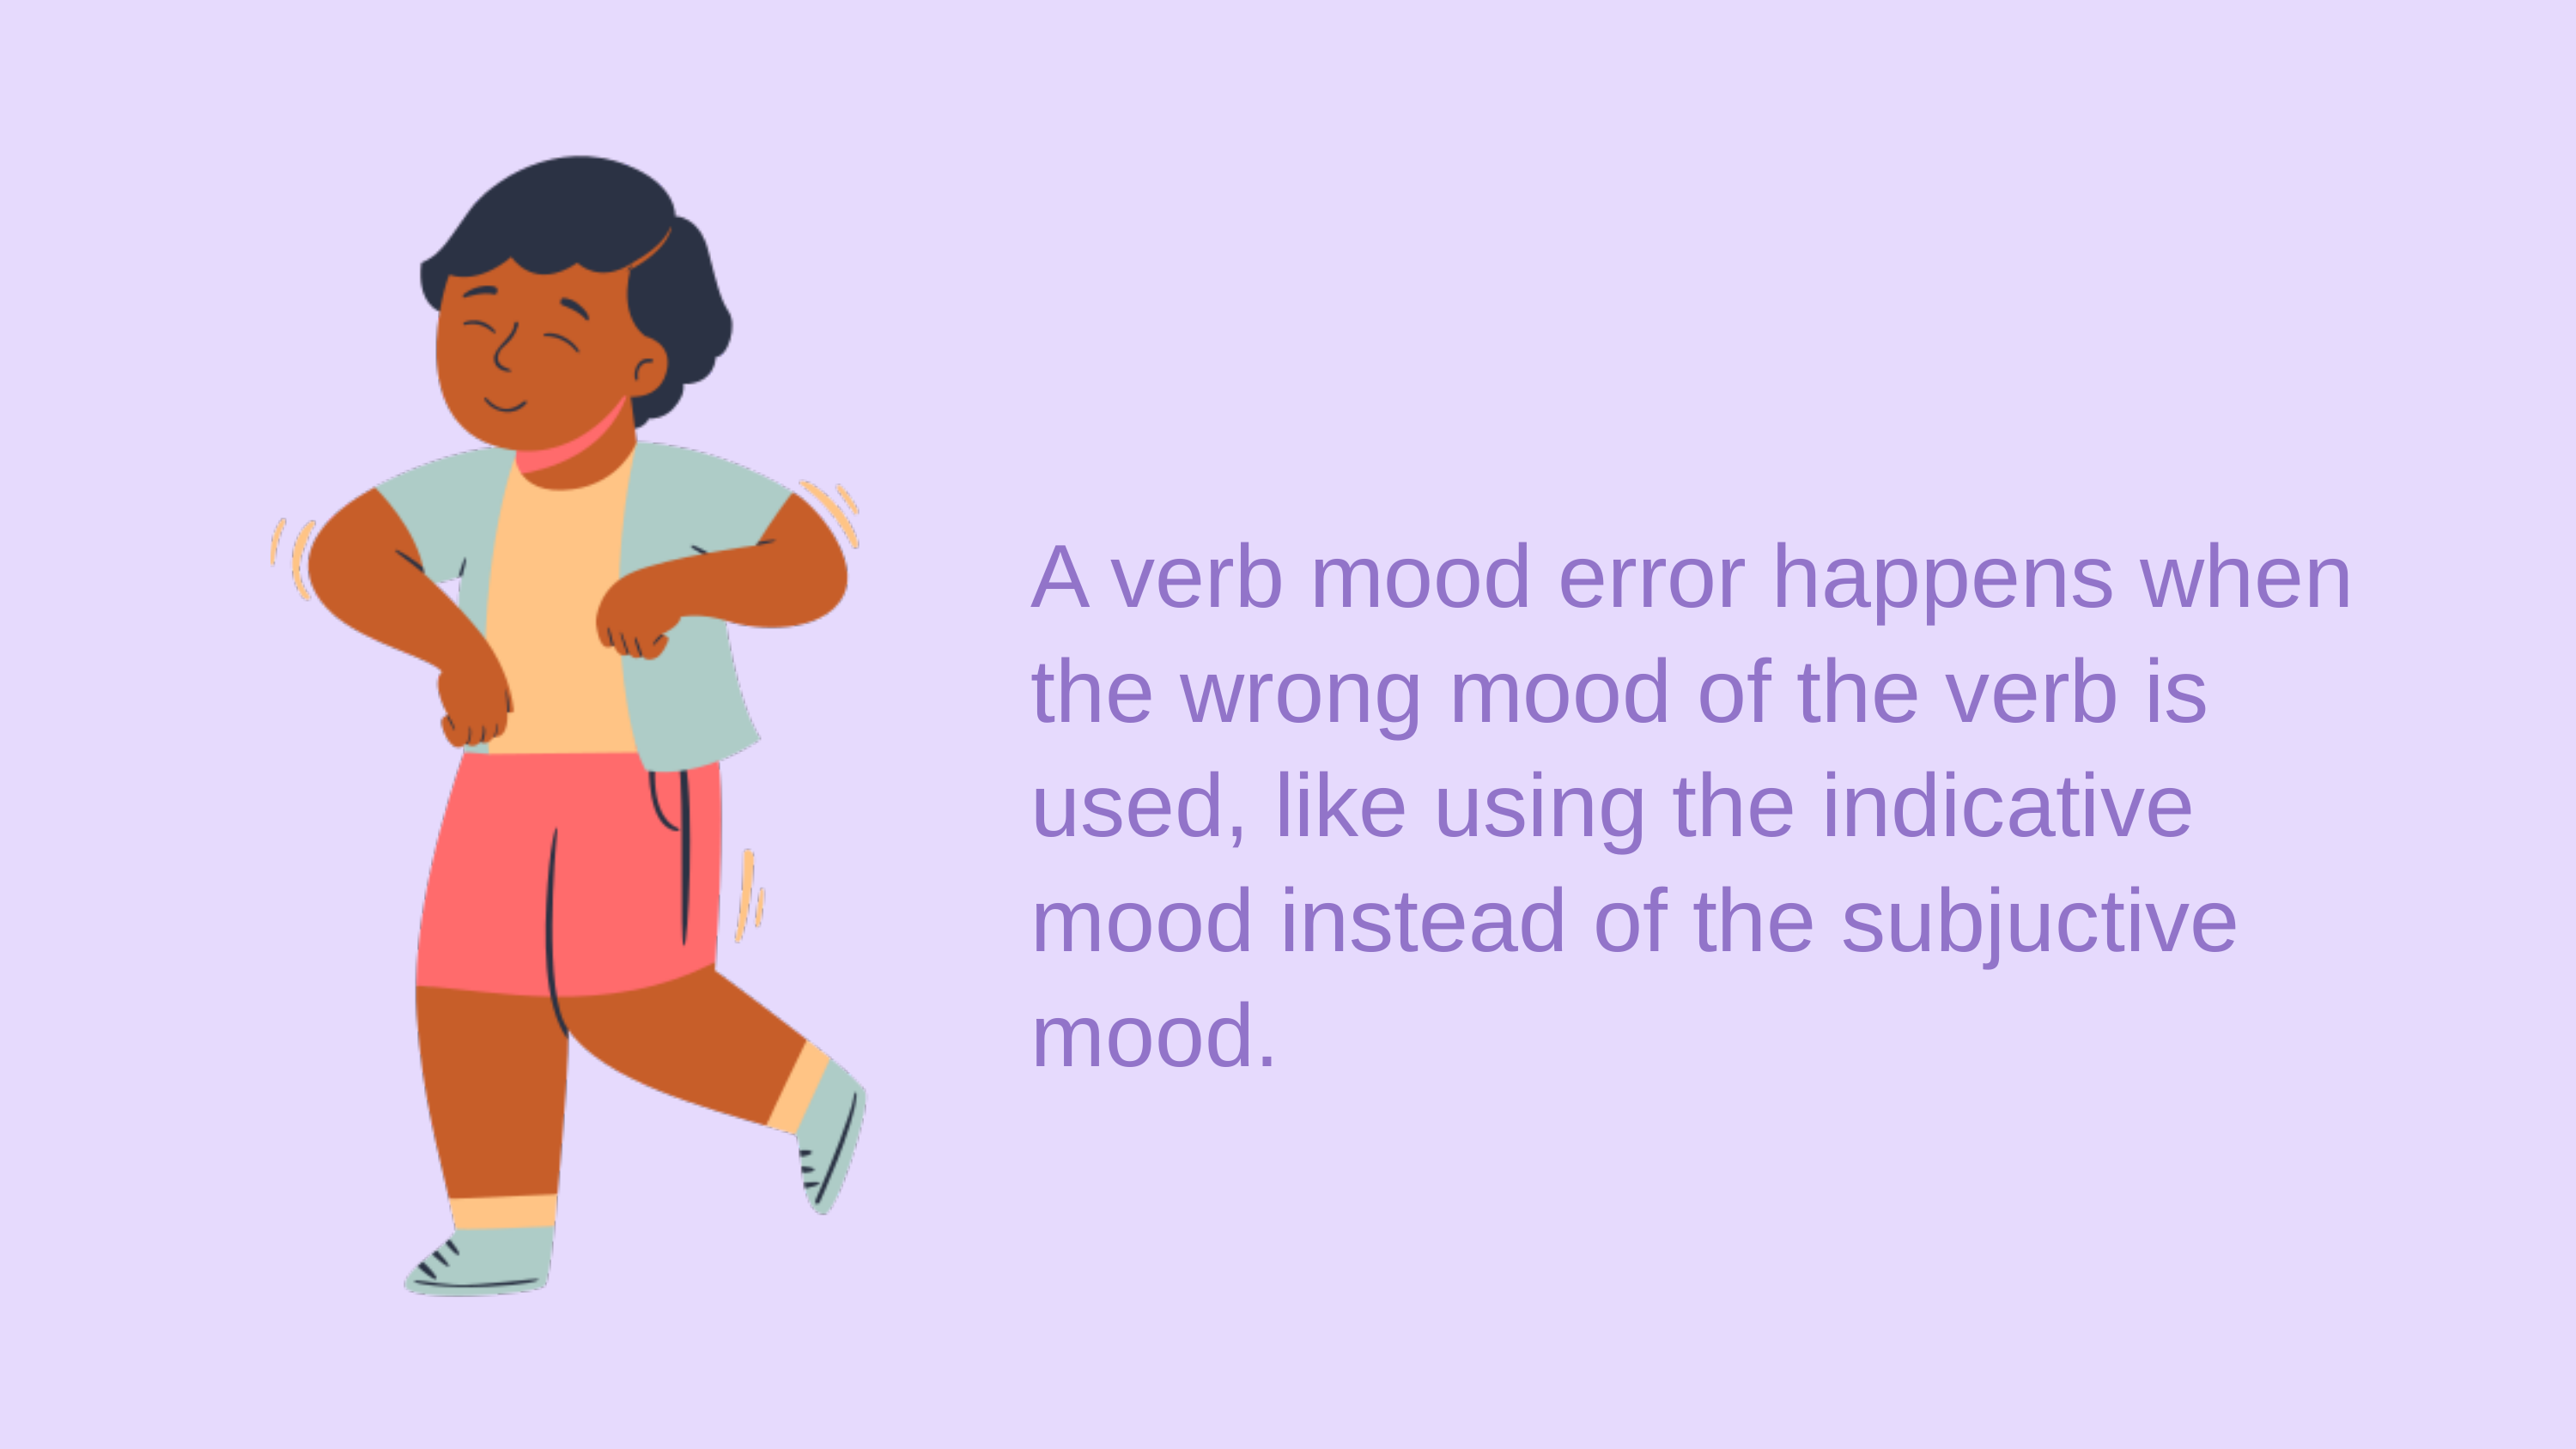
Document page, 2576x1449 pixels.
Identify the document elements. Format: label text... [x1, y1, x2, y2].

text_box [270, 138, 871, 1304]
text_box A verb mood error happens when the wrong mood of the verb is used, like using the indicative mood instead of the subjuctive mood. [1030, 510, 2432, 1199]
